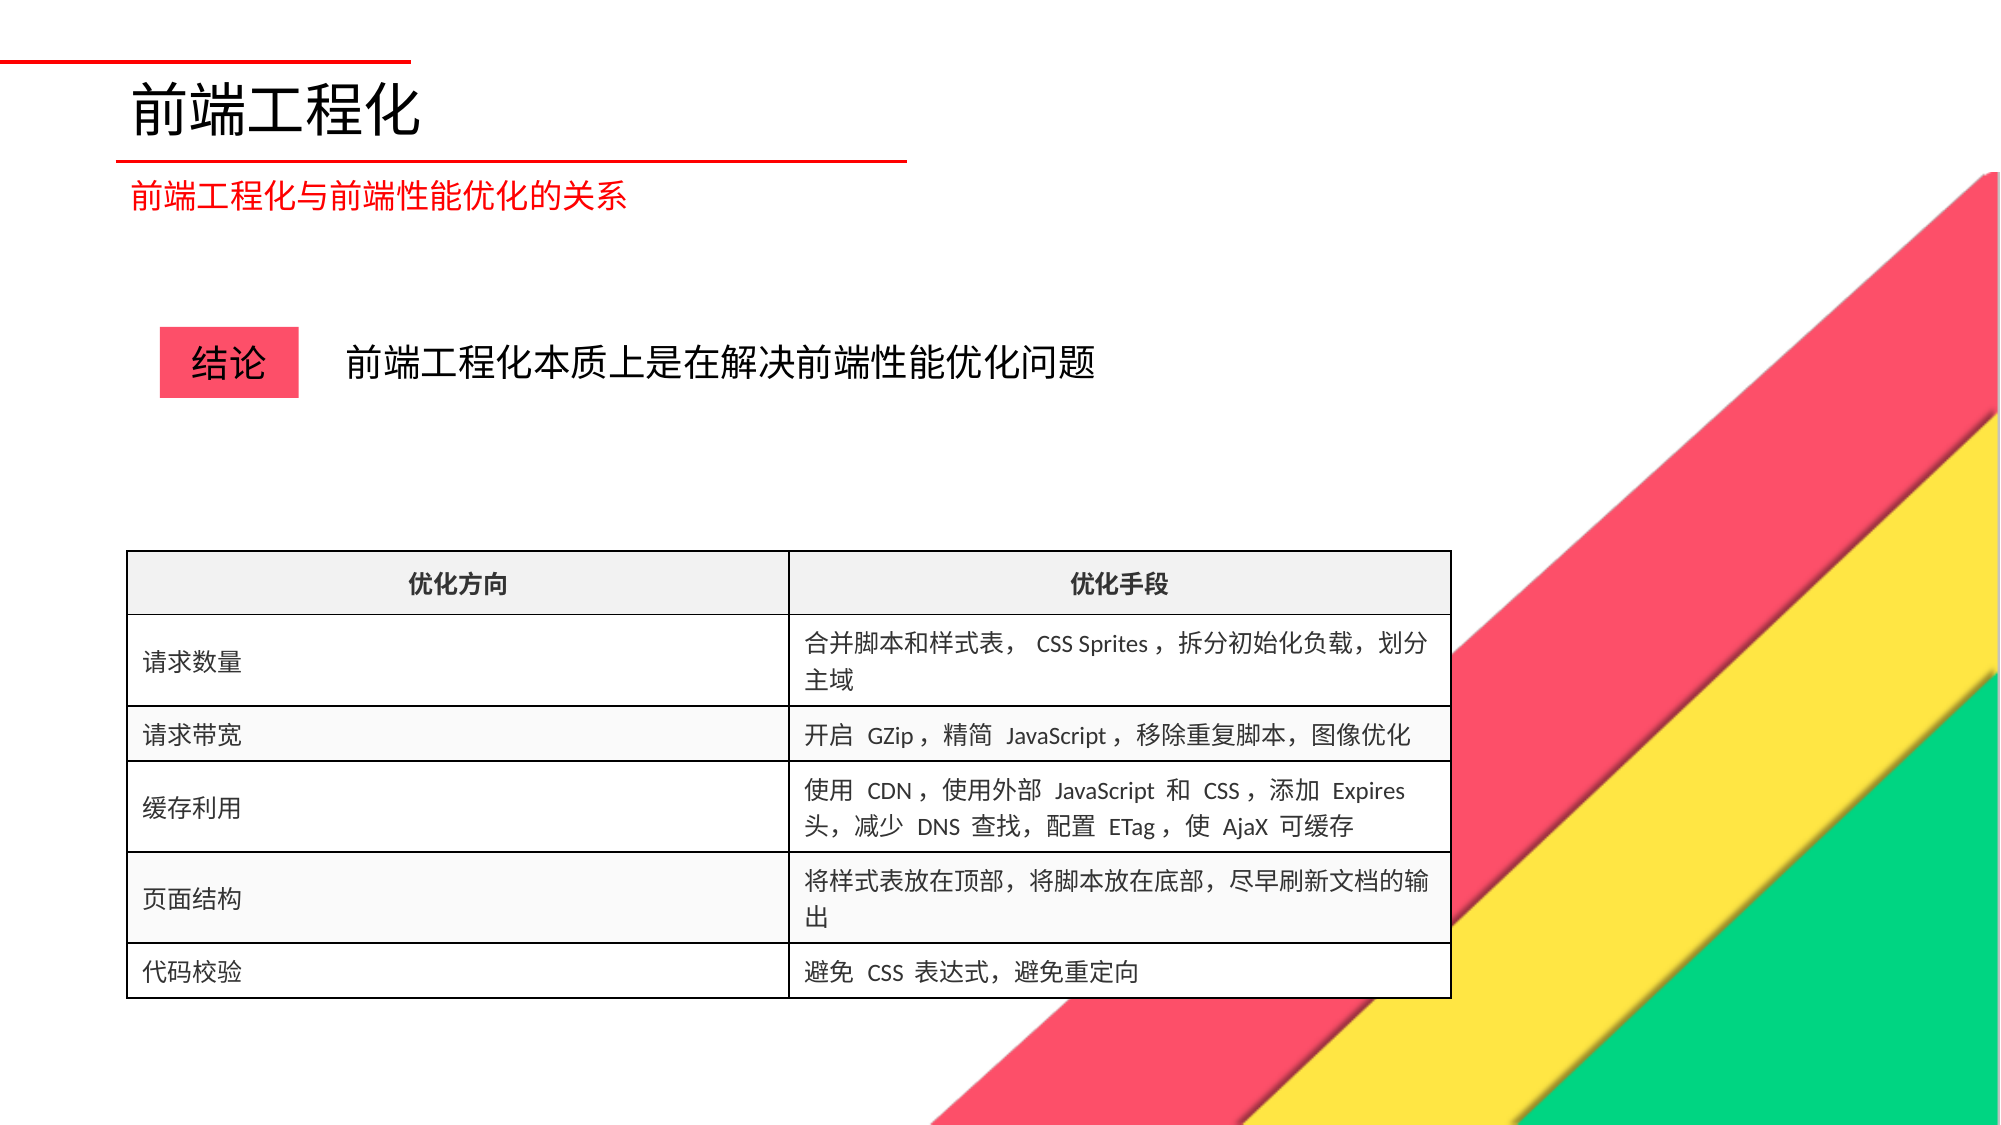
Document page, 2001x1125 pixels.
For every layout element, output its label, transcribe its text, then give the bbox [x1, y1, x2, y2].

table_cell 缓存利用 [128, 762, 266, 851]
table_cell 代码校验 [128, 944, 266, 997]
table_cell 请求带宽 [128, 707, 266, 760]
text_box 结论 [159, 326, 266, 399]
table_cell 页面结构 [128, 853, 266, 942]
picture [266, 172, 2000, 1125]
table_header 优化方向 [128, 552, 266, 614]
table_cell 请求数量 [128, 615, 266, 705]
text_box 前端工程化与前端性能优化的关系 [115, 172, 266, 220]
text_box 前端工程化 [115, 73, 740, 145]
